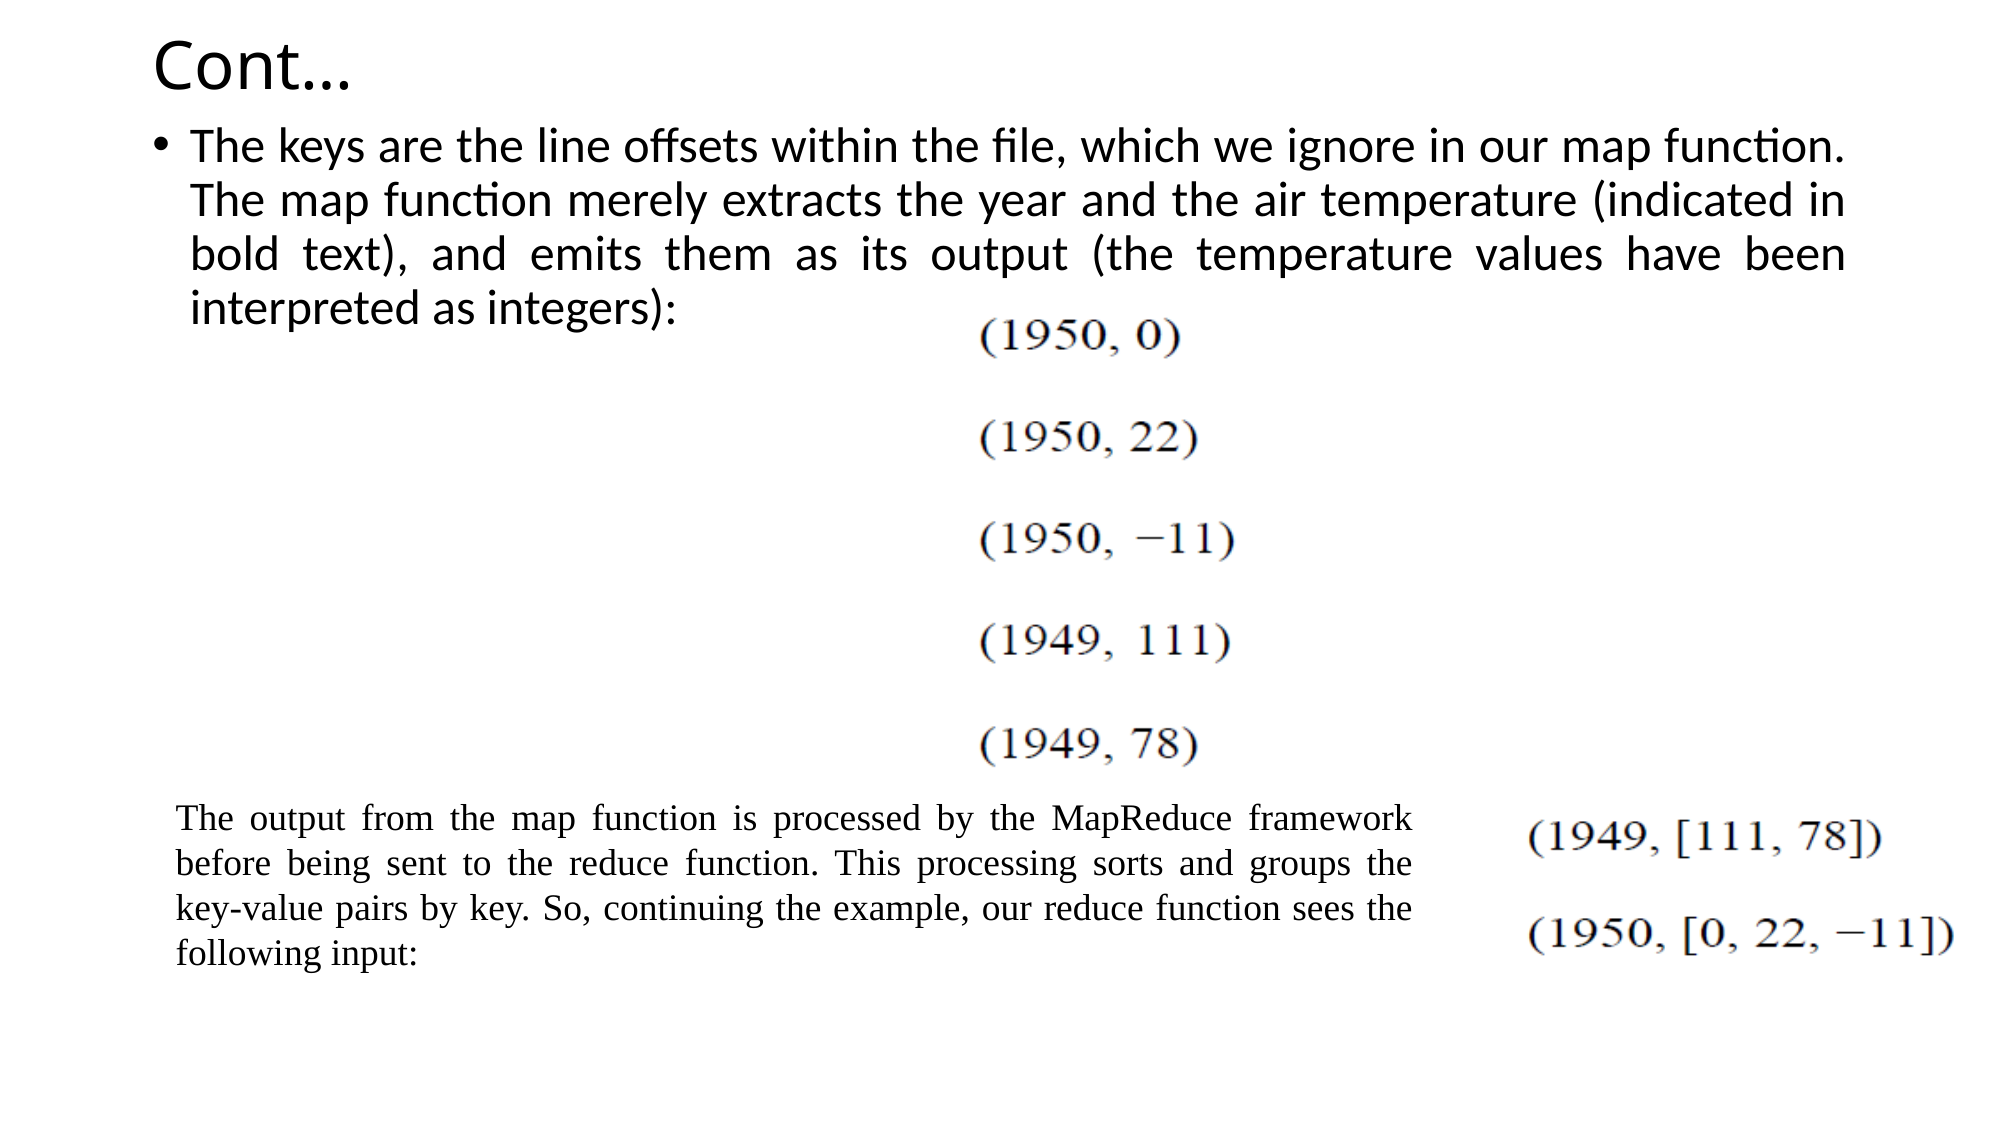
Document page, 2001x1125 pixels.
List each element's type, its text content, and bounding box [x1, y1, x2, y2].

text_box The output from the map function is processed by the MapReduce framework before being sent to the reduce function. This processing sorts and groups the key-value pairs by key. So, continuing the example, our reduce function sees the following input: [160, 785, 1429, 980]
title Cont… [137, 24, 1863, 111]
picture [1518, 785, 1962, 983]
picture [946, 292, 1324, 802]
list The keys are the line offsets within the file, which we ignore in our map function. The map function merely extracts the year and the air temperature (indicated in bold text), and emits them as its output (the temperature values have been interpreted as integers): [137, 111, 1863, 1088]
